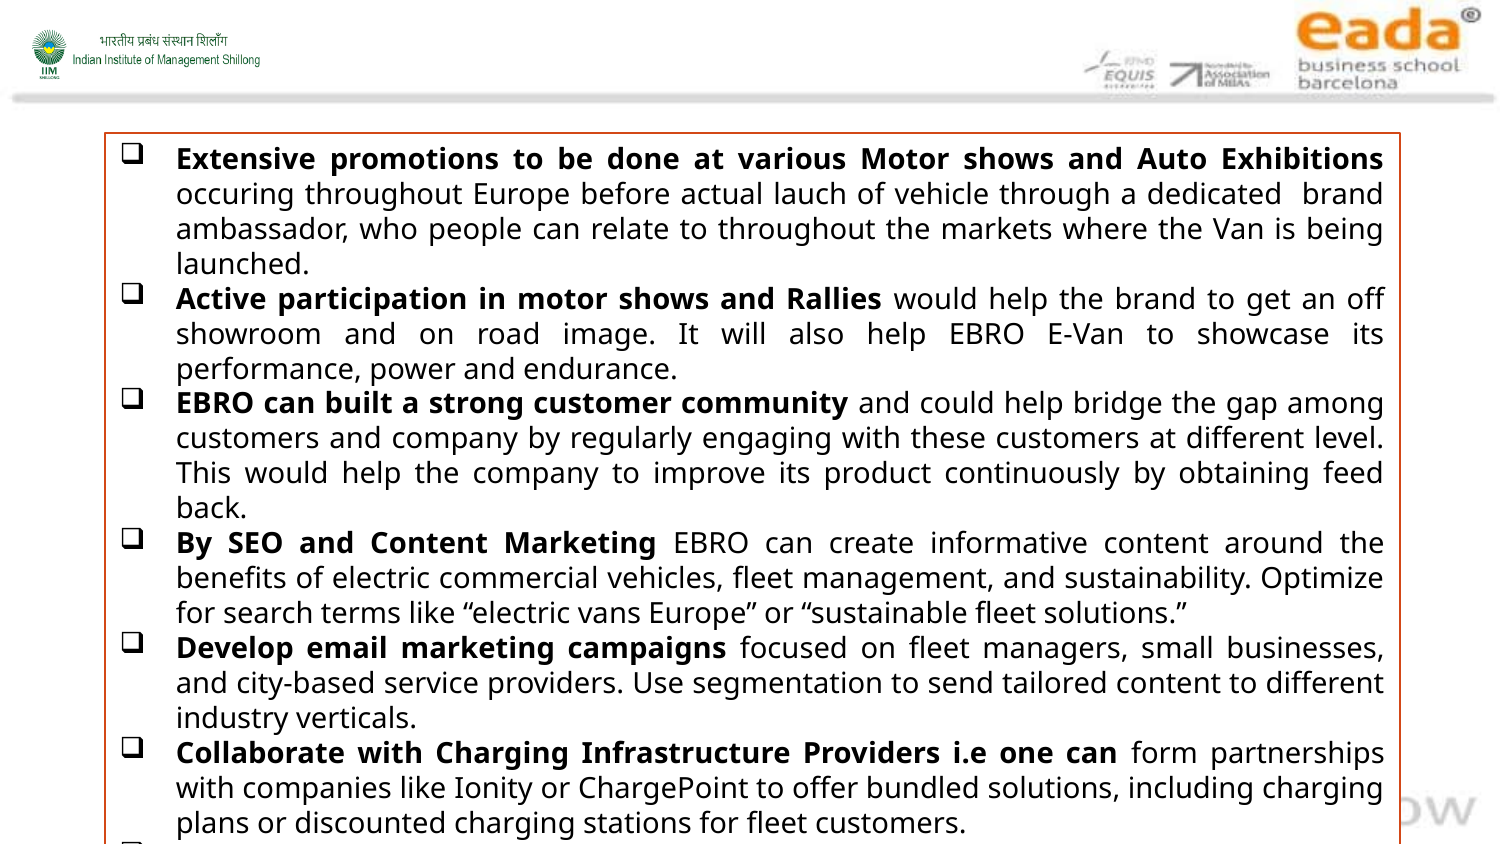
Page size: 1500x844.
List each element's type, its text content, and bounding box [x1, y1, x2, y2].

text_box Extensive promotions to be done at various Motor shows and Auto Exhibitions occuring throughout Europe before actual lauch of vehicle through a dedicated brand ambassador, who people can relate to throughout the markets where the Van is being launched. Active participation in motor shows and Rallies would help the brand to get an off showroom and on road image. It will also help EBRO E-Van to showcase its performance, power and endurance. EBRO can built a strong customer community and could help bridge the gap among customers and company by regularly engaging with these customers at different level. This would help the company to improve its product continuously by obtaining feed back. By SEO and Content Marketing EBRO can create informative content around the benefits of electric commercial vehicles, fleet management, and sustainability. Optimize for search terms like “electric vans Europe” or “sustainable fleet solutions.” Develop email marketing campaigns focused on fleet managers, small businesses, and city-based service providers. Use segmentation to send tailored content to different industry verticals. Collaborate with Charging Infrastructure Providers i.e one can form partnerships with companies like Ionity or ChargePoint to offer bundled solutions, including charging plans or discounted charging stations for fleet customers. Free Trial Programs can be offered to businesses as the opportunity to test the EV van in their fleet for a limited time to experience its benefits. [104, 132, 1401, 844]
picture [0, 0, 1500, 844]
